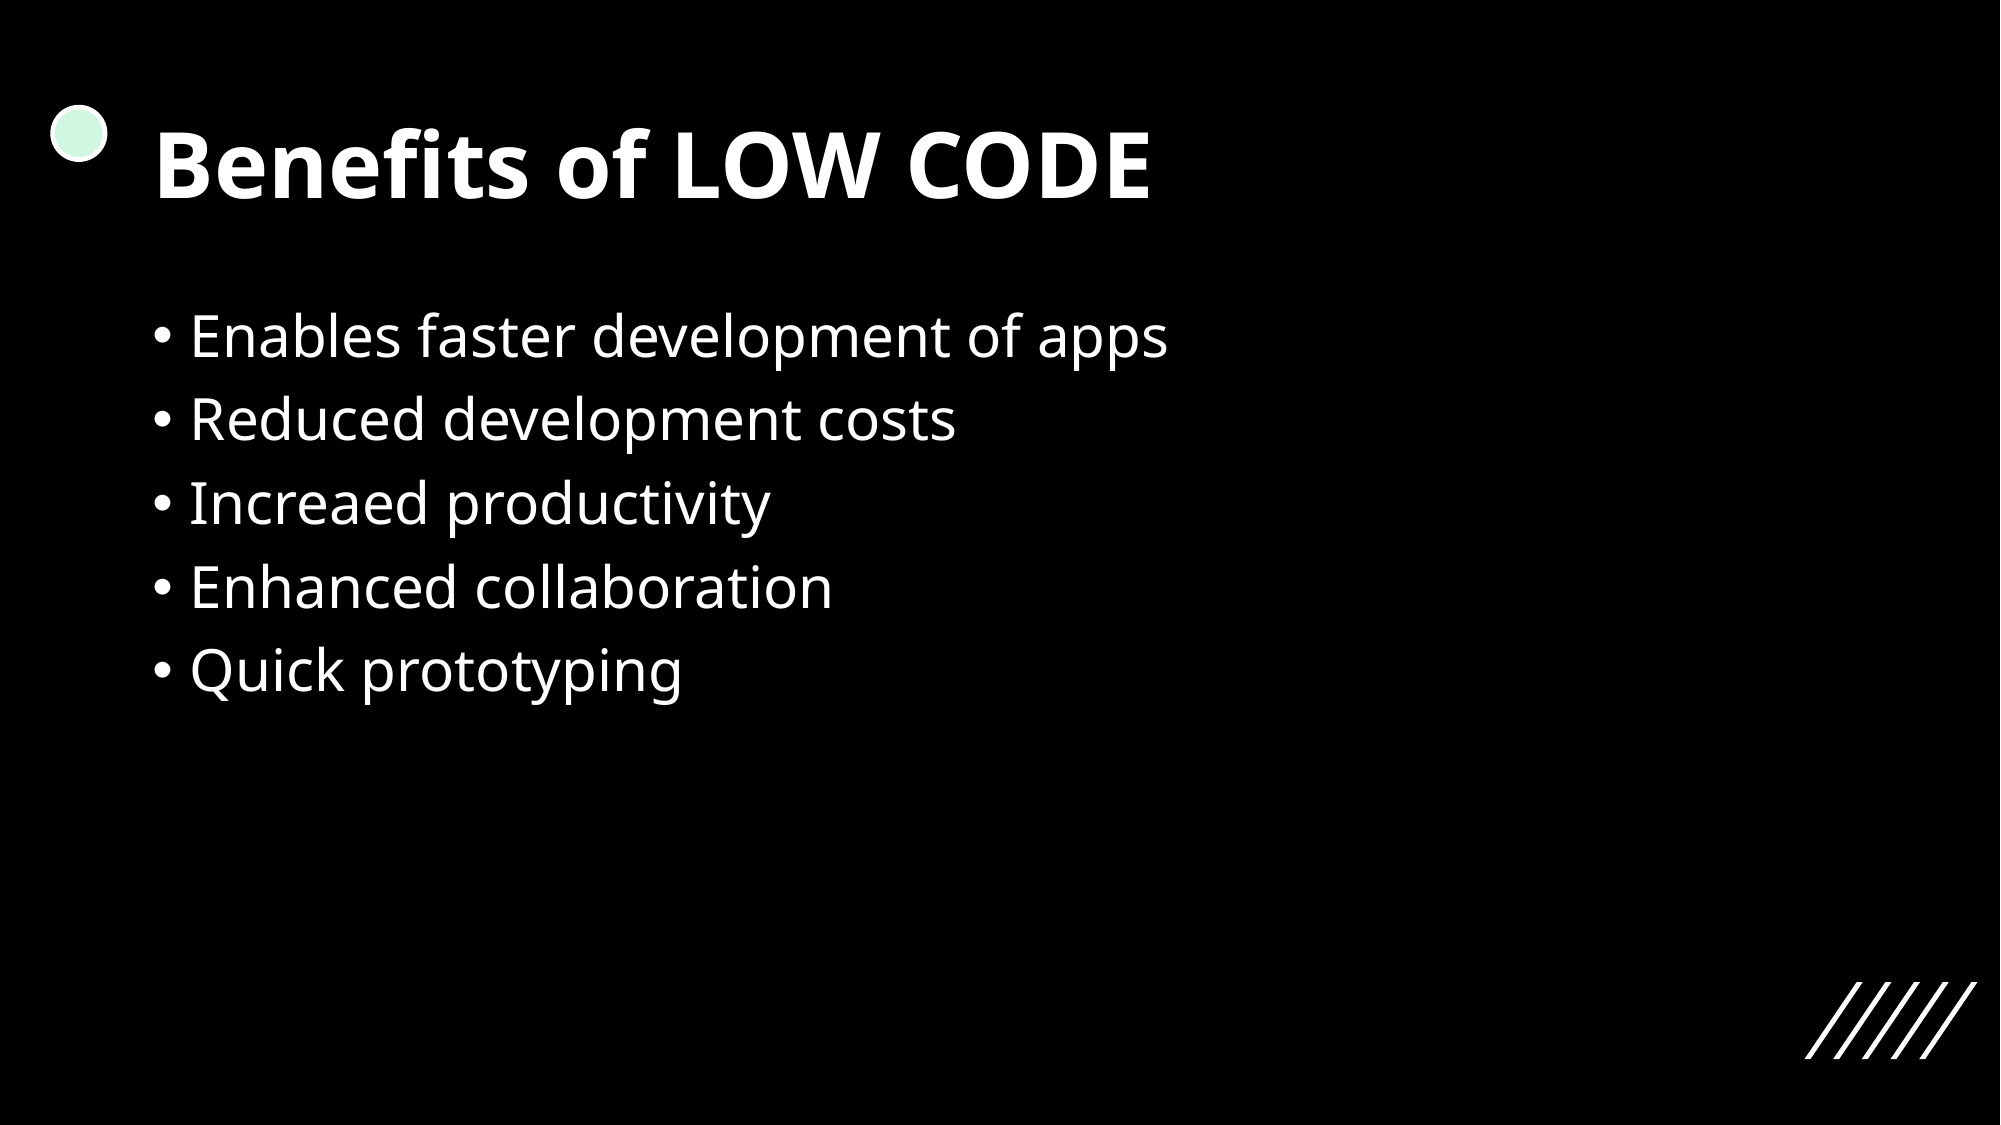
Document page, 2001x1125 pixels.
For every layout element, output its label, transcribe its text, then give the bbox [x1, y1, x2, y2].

list Enables faster development of apps Reduced development costs Increaed productivity Enhanced collaboration Quick prototyping [137, 299, 1863, 1014]
title Benefits of LOW CODE [137, 59, 1863, 278]
